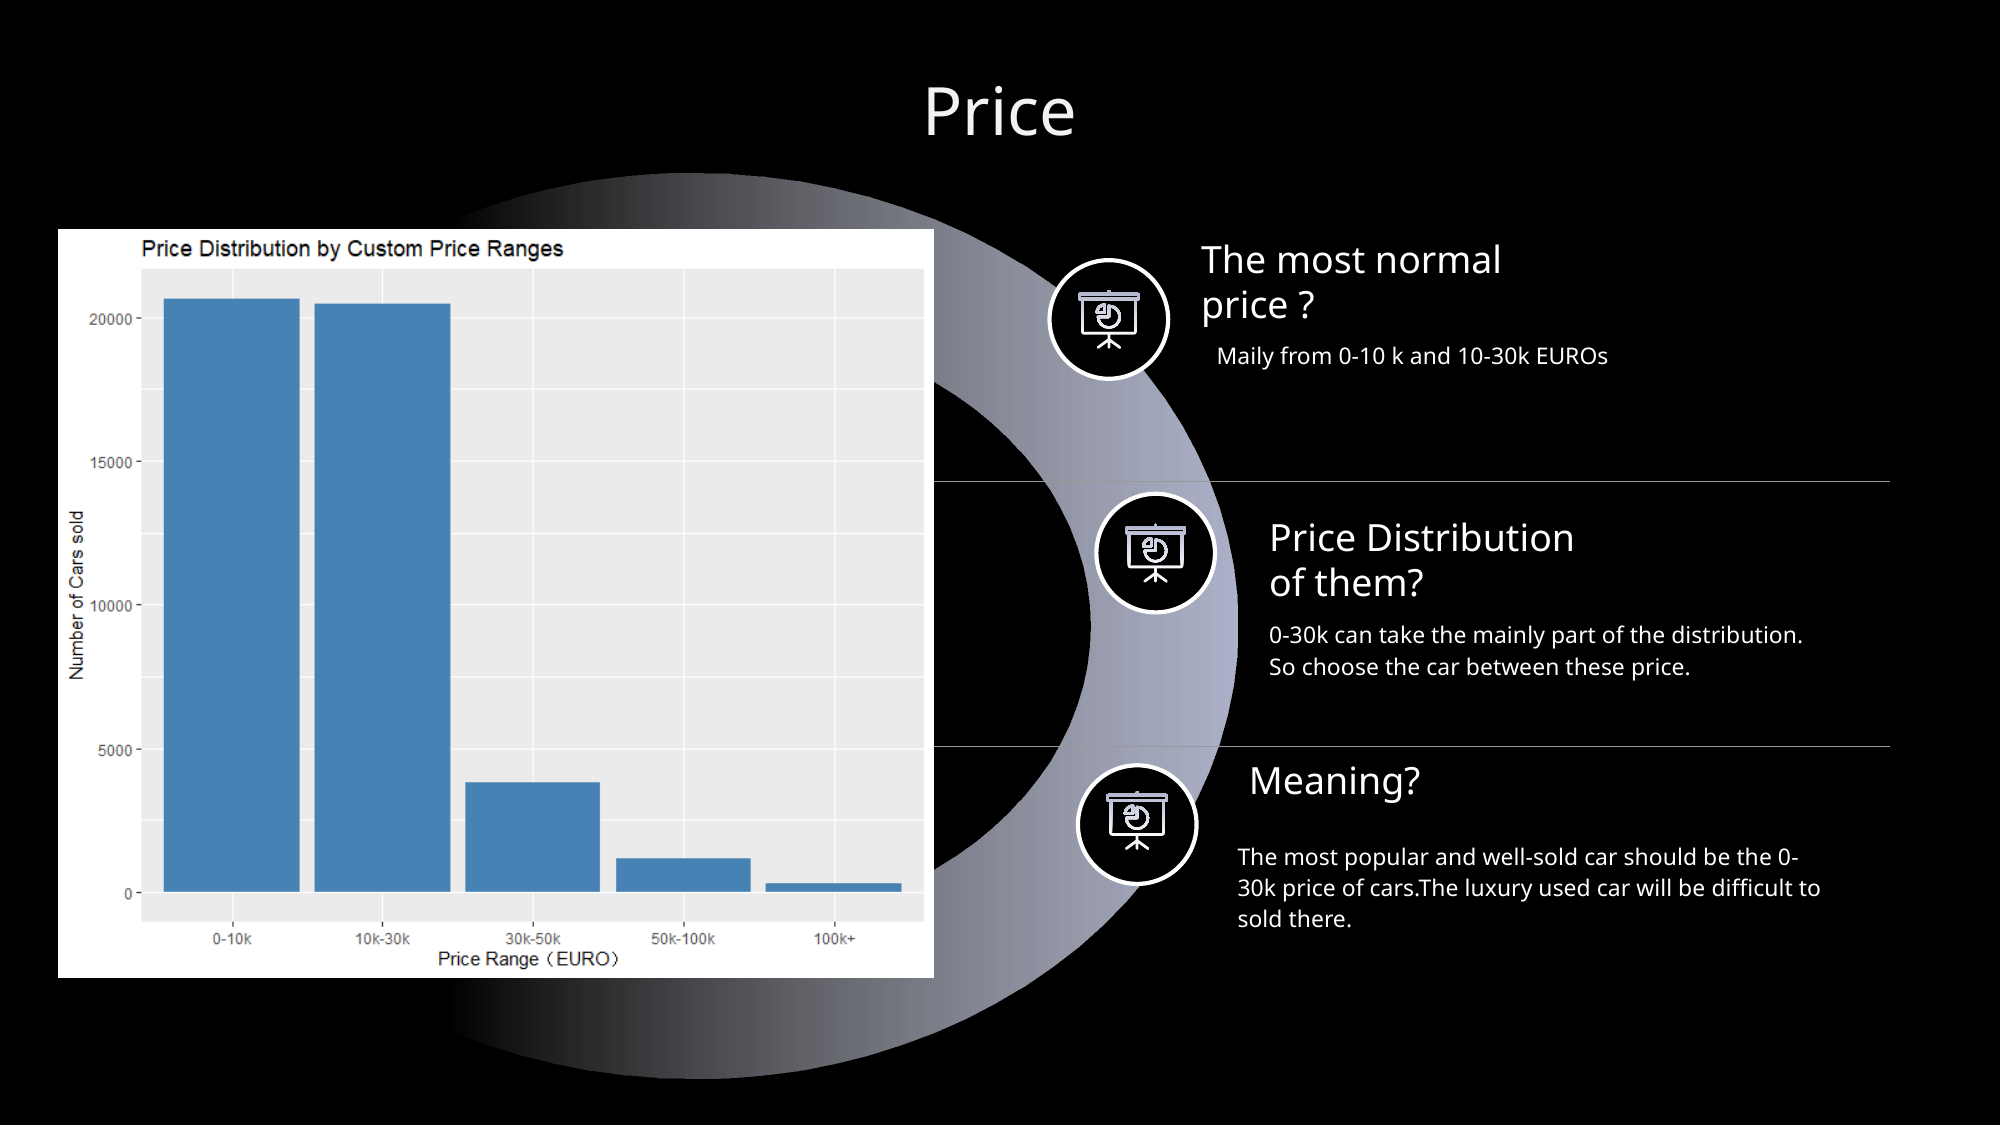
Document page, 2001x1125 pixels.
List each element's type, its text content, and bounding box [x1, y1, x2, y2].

text_box [1106, 790, 1169, 850]
text_box [1124, 523, 1187, 583]
text_box [1077, 289, 1141, 349]
text_box [1076, 764, 1198, 885]
text_box The most popular and well-sold car should be the 0-30k price of cars.The luxury used car will be difficult to sold there. [1222, 831, 1841, 940]
text_box [429, 171, 1210, 481]
text_box [1095, 492, 1217, 614]
text_box 0-30k can take the mainly part of the distribution. So choose the car between these price. [1254, 609, 1922, 748]
text_box [350, 747, 1219, 1080]
picture [58, 229, 934, 978]
text_box Meaning? [1234, 749, 1622, 810]
text_box [1048, 259, 1170, 380]
text_box Maily from 0-10 k and 10-30k EUROs [1201, 330, 1869, 469]
text_box [1042, 482, 1239, 746]
text_box Price Distribution of them? [1254, 506, 1622, 609]
text_box The most normal price ? [1186, 229, 1554, 334]
text_box Price [719, 61, 1281, 157]
